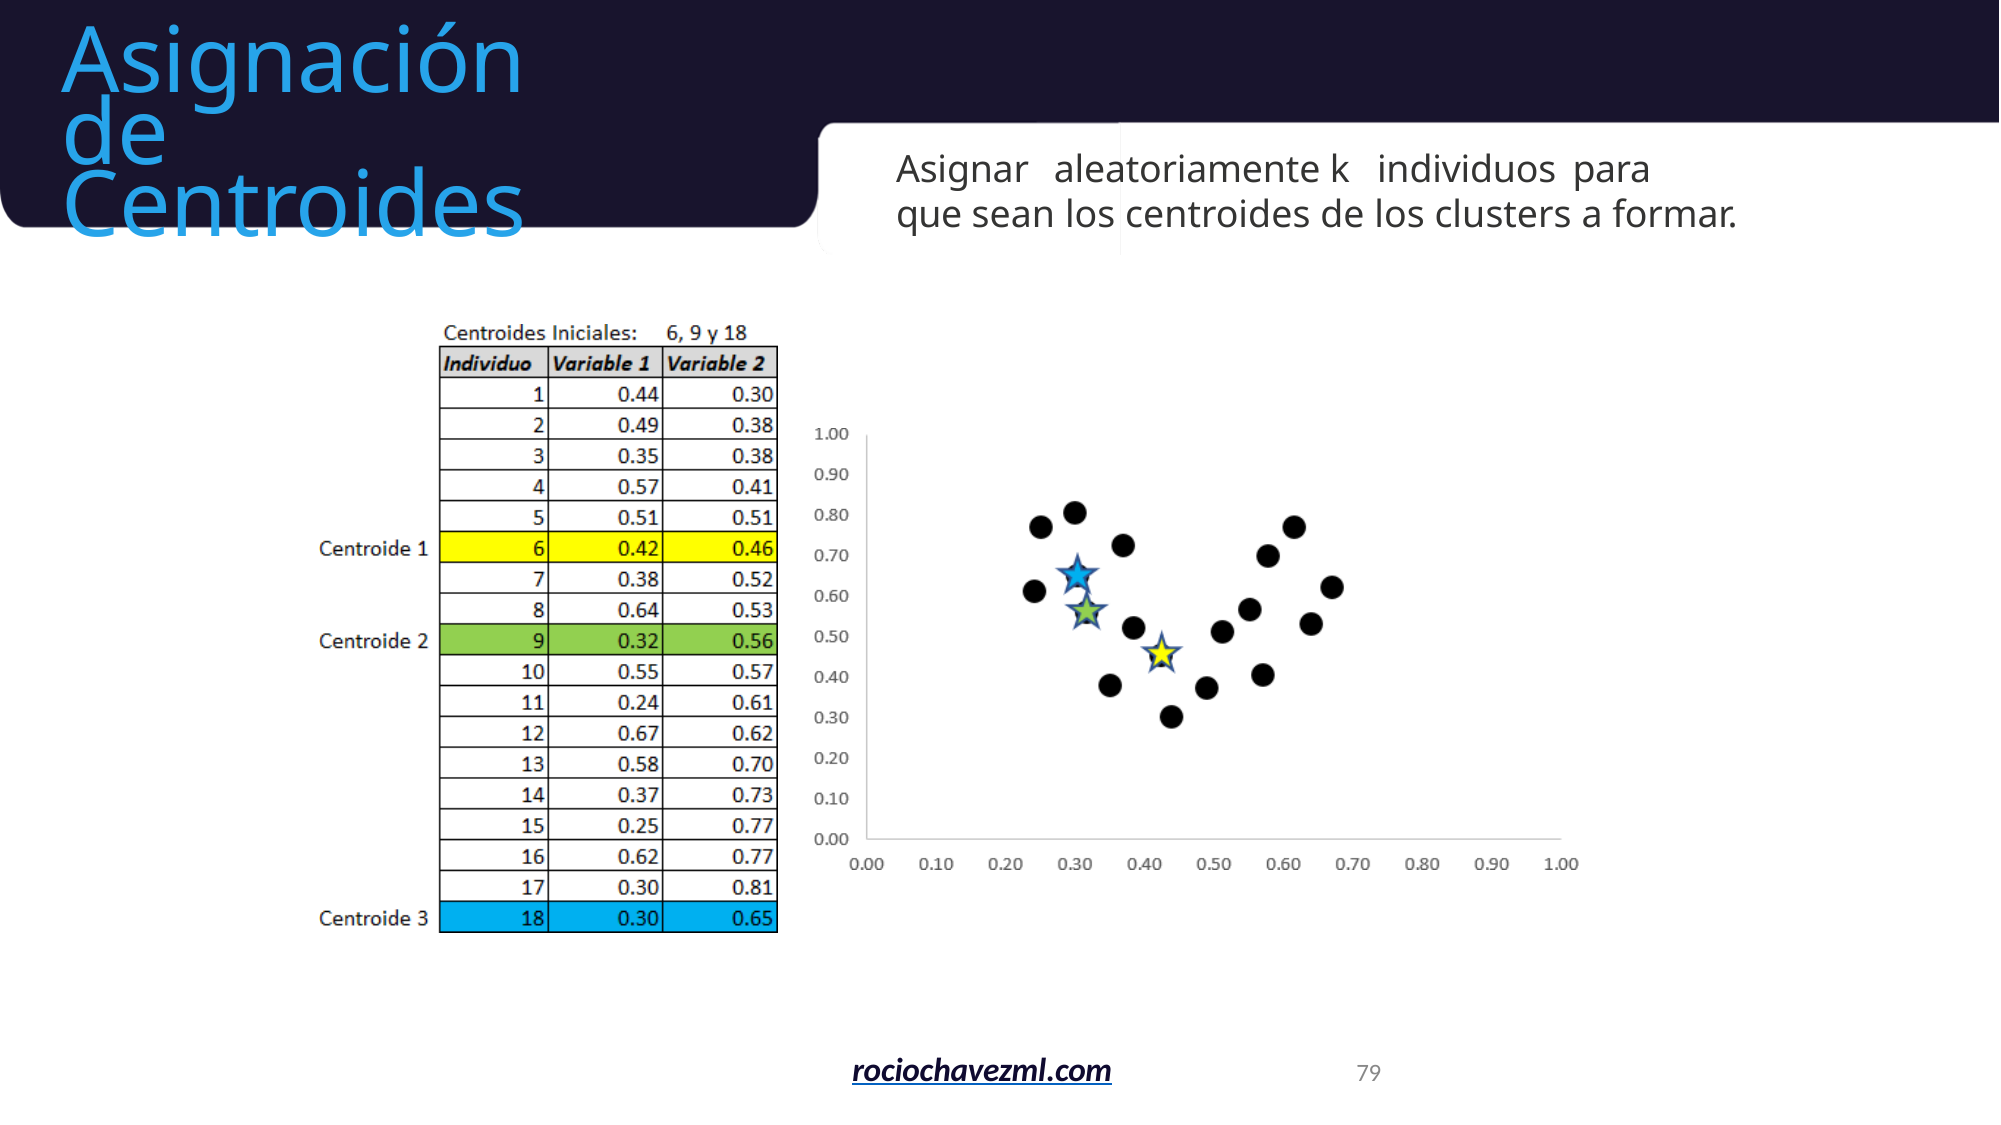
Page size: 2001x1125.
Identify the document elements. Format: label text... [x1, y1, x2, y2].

picture [319, 324, 778, 933]
slide_number 79 [1350, 1060, 1391, 1125]
picture [0, 0, 1999, 255]
text_box Asignar aleatoriamente k individuos para que sean los centroides de los clusters a formar. [893, 143, 1739, 236]
picture [813, 428, 1579, 870]
title Asignación de Centroides [59, 27, 624, 256]
text_box rociochavezml.com [850, 1053, 1119, 1088]
